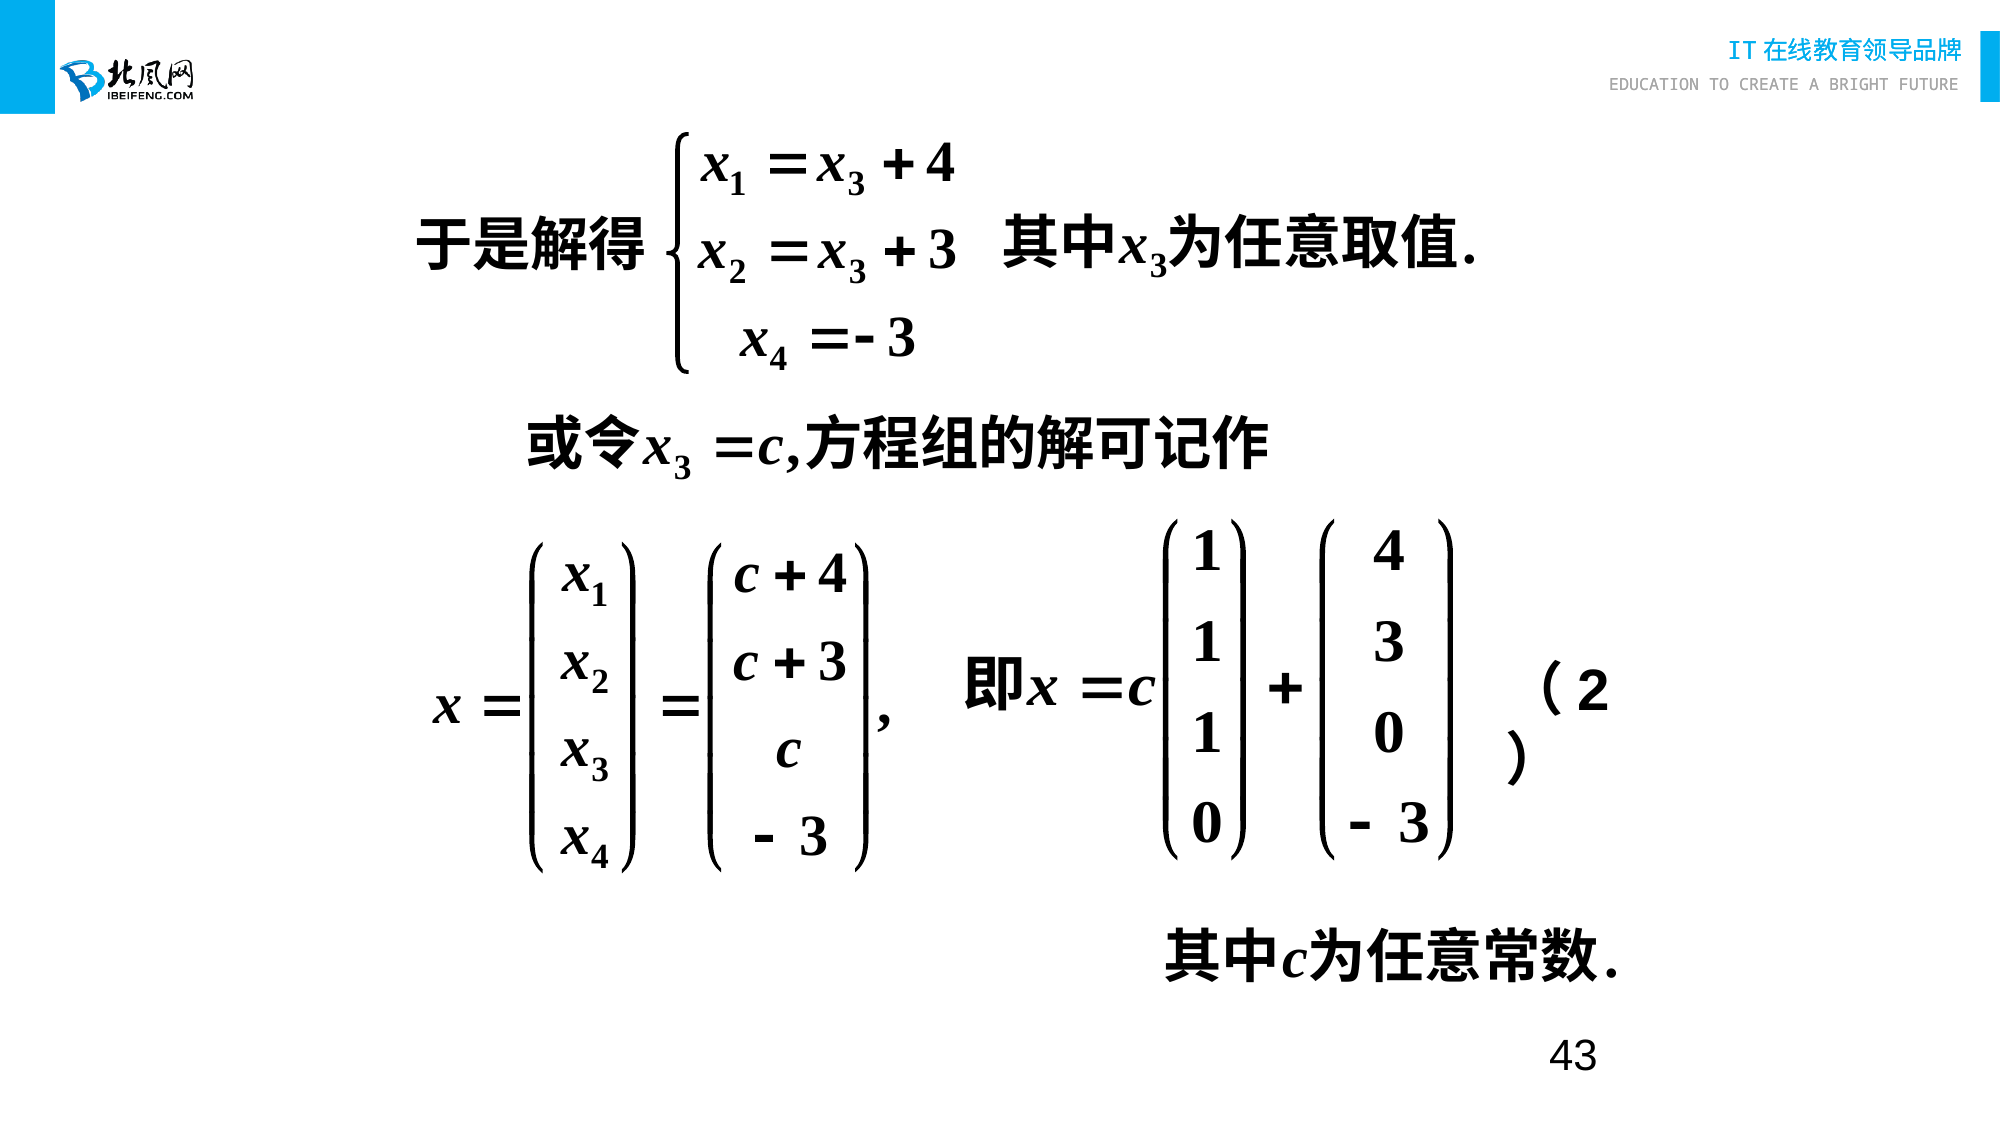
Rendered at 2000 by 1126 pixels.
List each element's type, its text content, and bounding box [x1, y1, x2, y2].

picture [56, 54, 198, 103]
text_box （2） [1490, 644, 1692, 800]
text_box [1162, 925, 1621, 990]
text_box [425, 539, 895, 876]
text_box [1534, 1019, 1763, 1087]
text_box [524, 412, 1280, 486]
text_box 于是解得 [399, 200, 659, 285]
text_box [999, 210, 1480, 284]
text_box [659, 128, 960, 377]
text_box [964, 515, 1465, 864]
